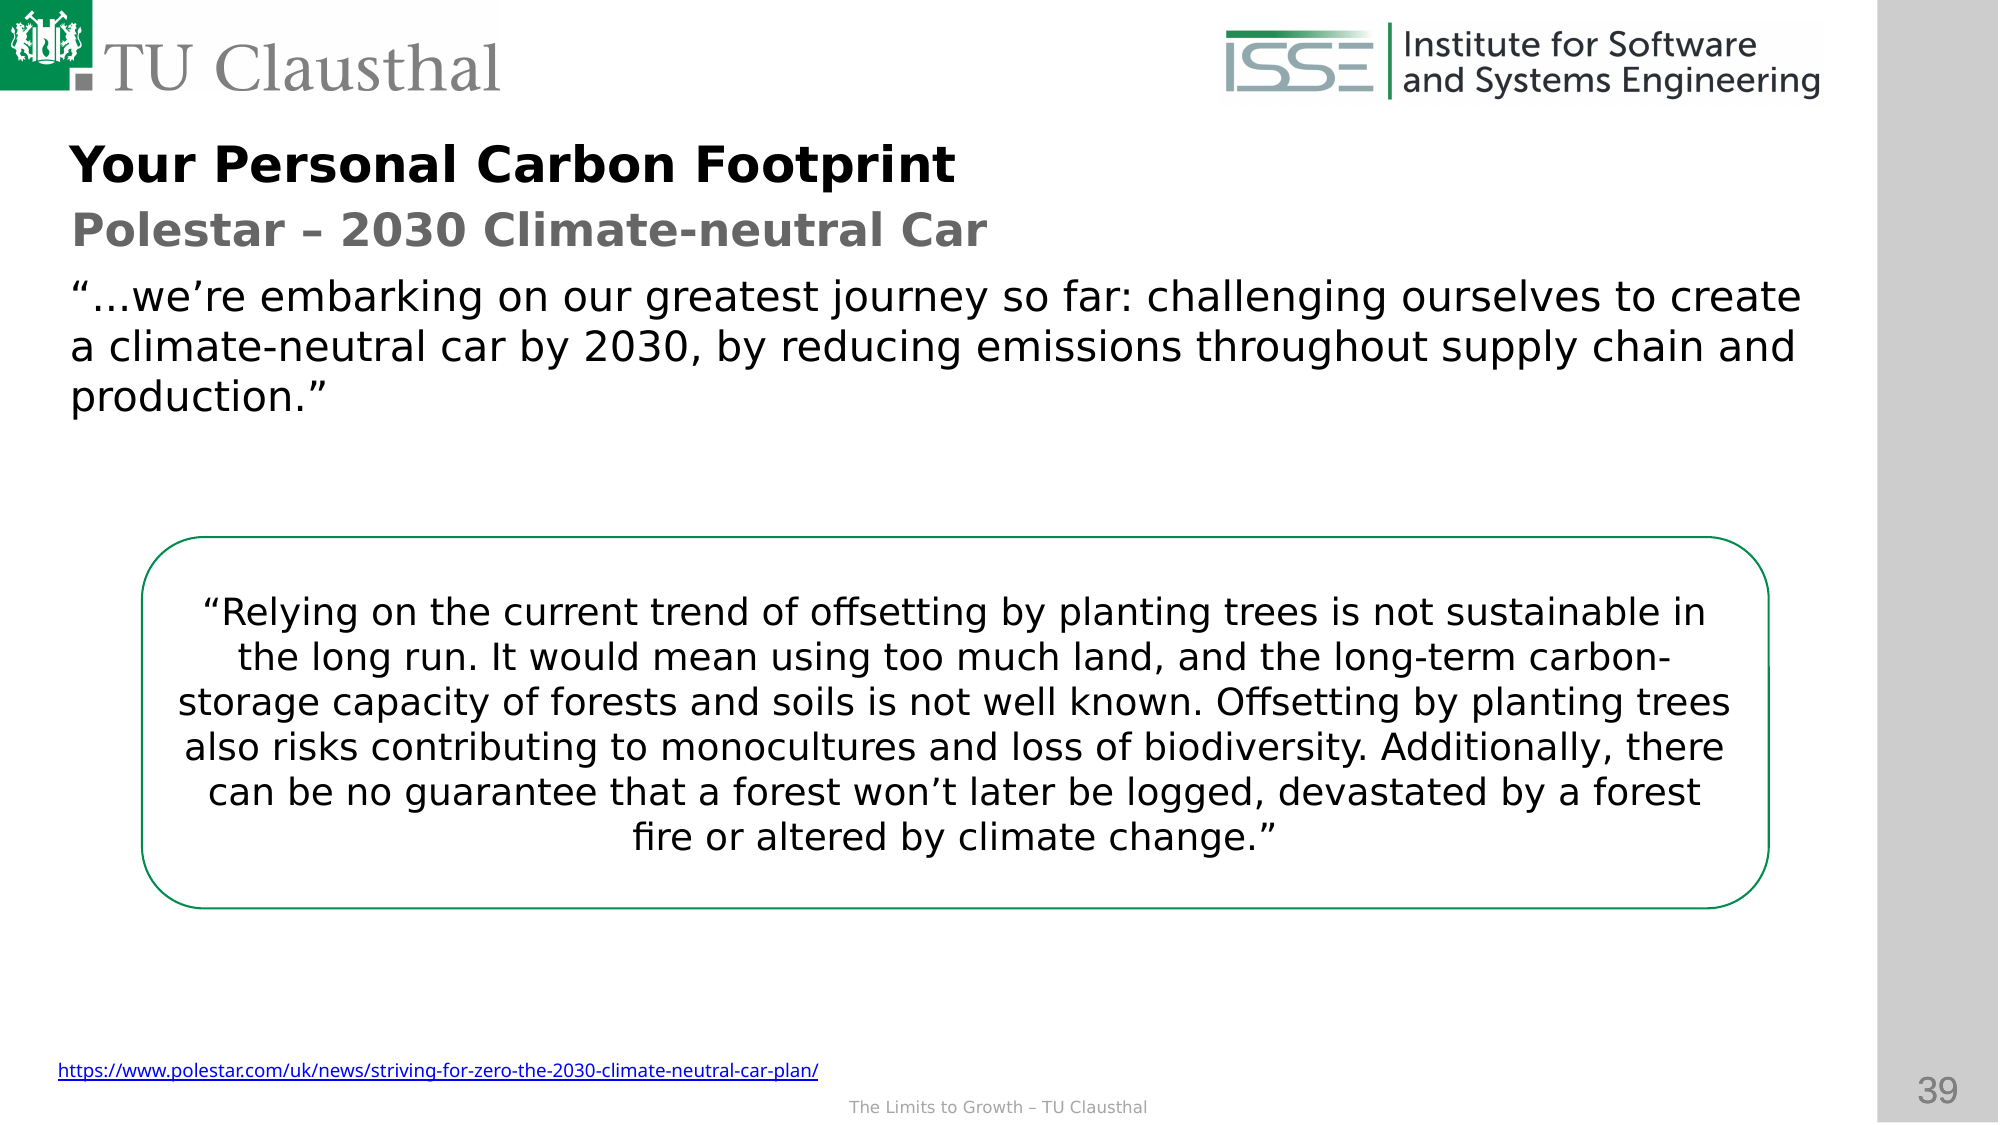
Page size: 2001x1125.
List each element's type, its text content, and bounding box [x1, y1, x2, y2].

picture [0, 0, 500, 91]
text_box Your Personal Carbon Footprint [54, 125, 1817, 206]
text_box https://www.polestar.com/uk/news/striving-for-zero-the-2030-climate-neutral-car-plan/ [43, 1051, 1274, 1092]
picture [1218, 22, 1825, 106]
text_box Polestar – 2030 Climate-neutral Car [70, 188, 1769, 269]
text_box “...we’re embarking on our greatest journey so far: challenging ourselves to create a climate-neutral car by 2030, by reducing emissions throughout supply chain and production.” [55, 262, 1836, 449]
text_box “Relying on the current trend of offsetting by planting trees is not sustainable in the long run. It would mean using too much land, and the long-term carbon-storage capacity of forests and soils is not well known. Offsetting by planting trees also risks contributing to monocultures and loss of biodiversity. Additionally, there can be no guarantee that a forest won’t later be logged, devastated by a forest fire or altered by climate change.” [140, 536, 1770, 910]
